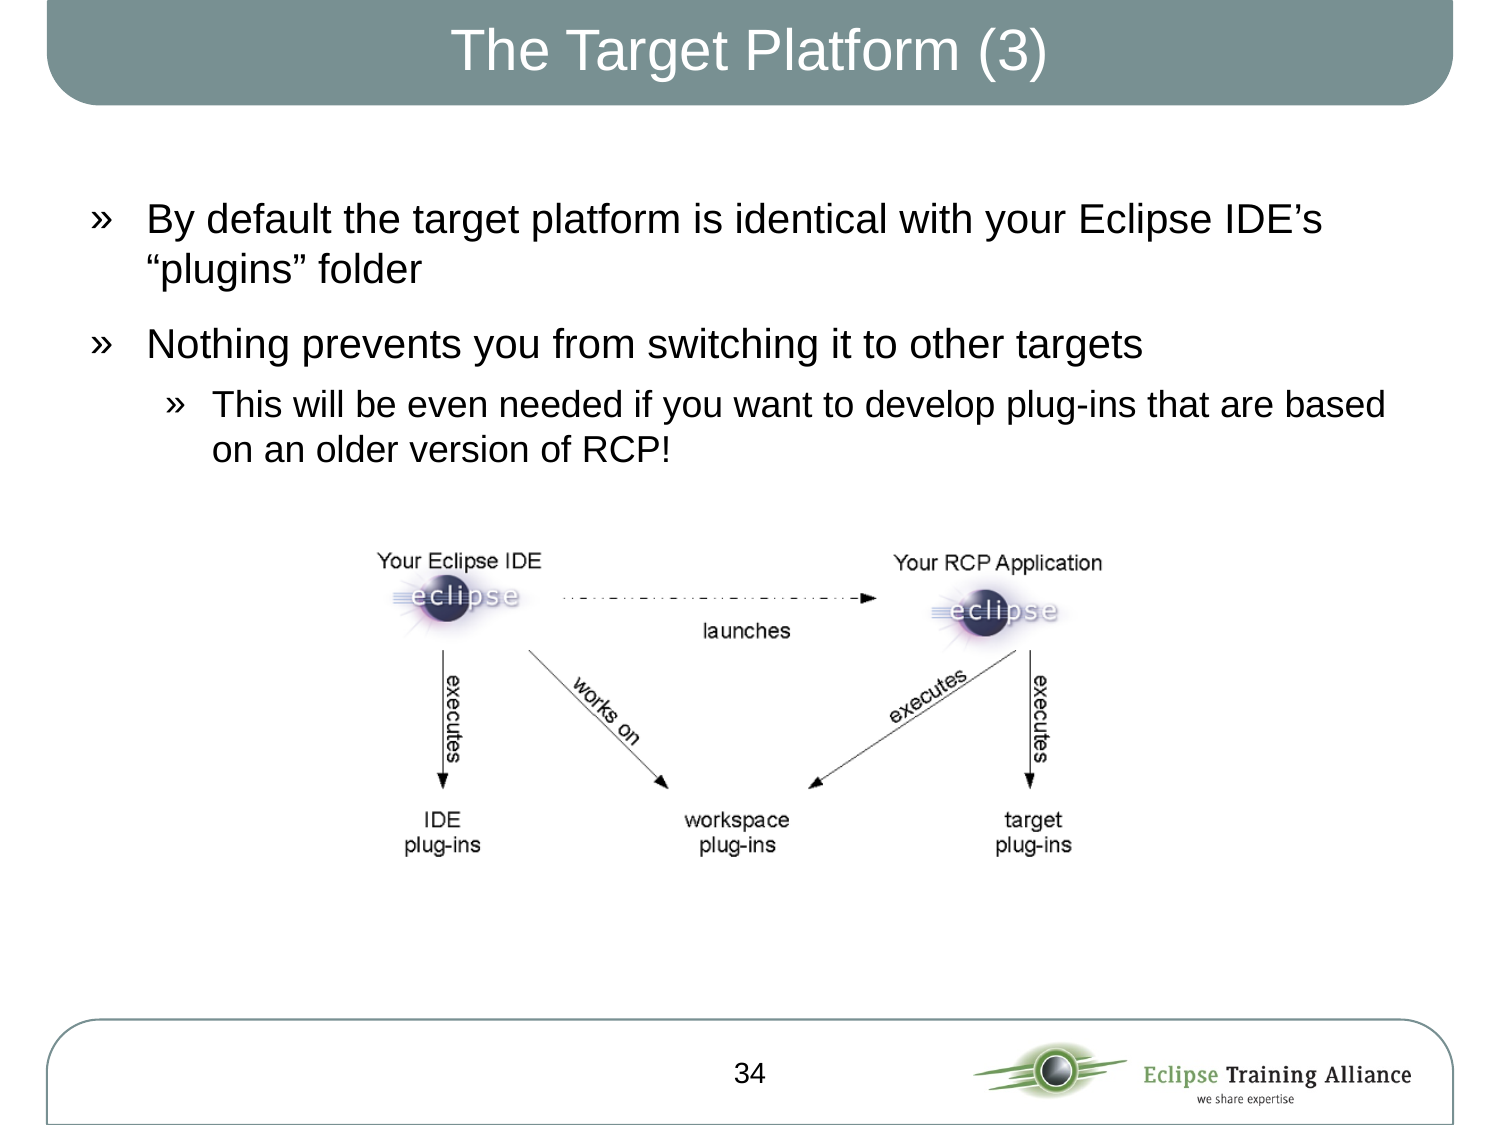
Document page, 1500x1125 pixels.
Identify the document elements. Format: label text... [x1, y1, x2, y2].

list By default the target platform is identical with your Eclipse IDE’s “plugins” folder Nothing prevents you from switching it to other targets This will be even needed if you want to develop plug-ins that are based on an older version of RCP! [75, 184, 1425, 1000]
title The Target Platform (3) [82, 0, 1418, 94]
picture [973, 1038, 1411, 1106]
picture [345, 507, 1141, 934]
